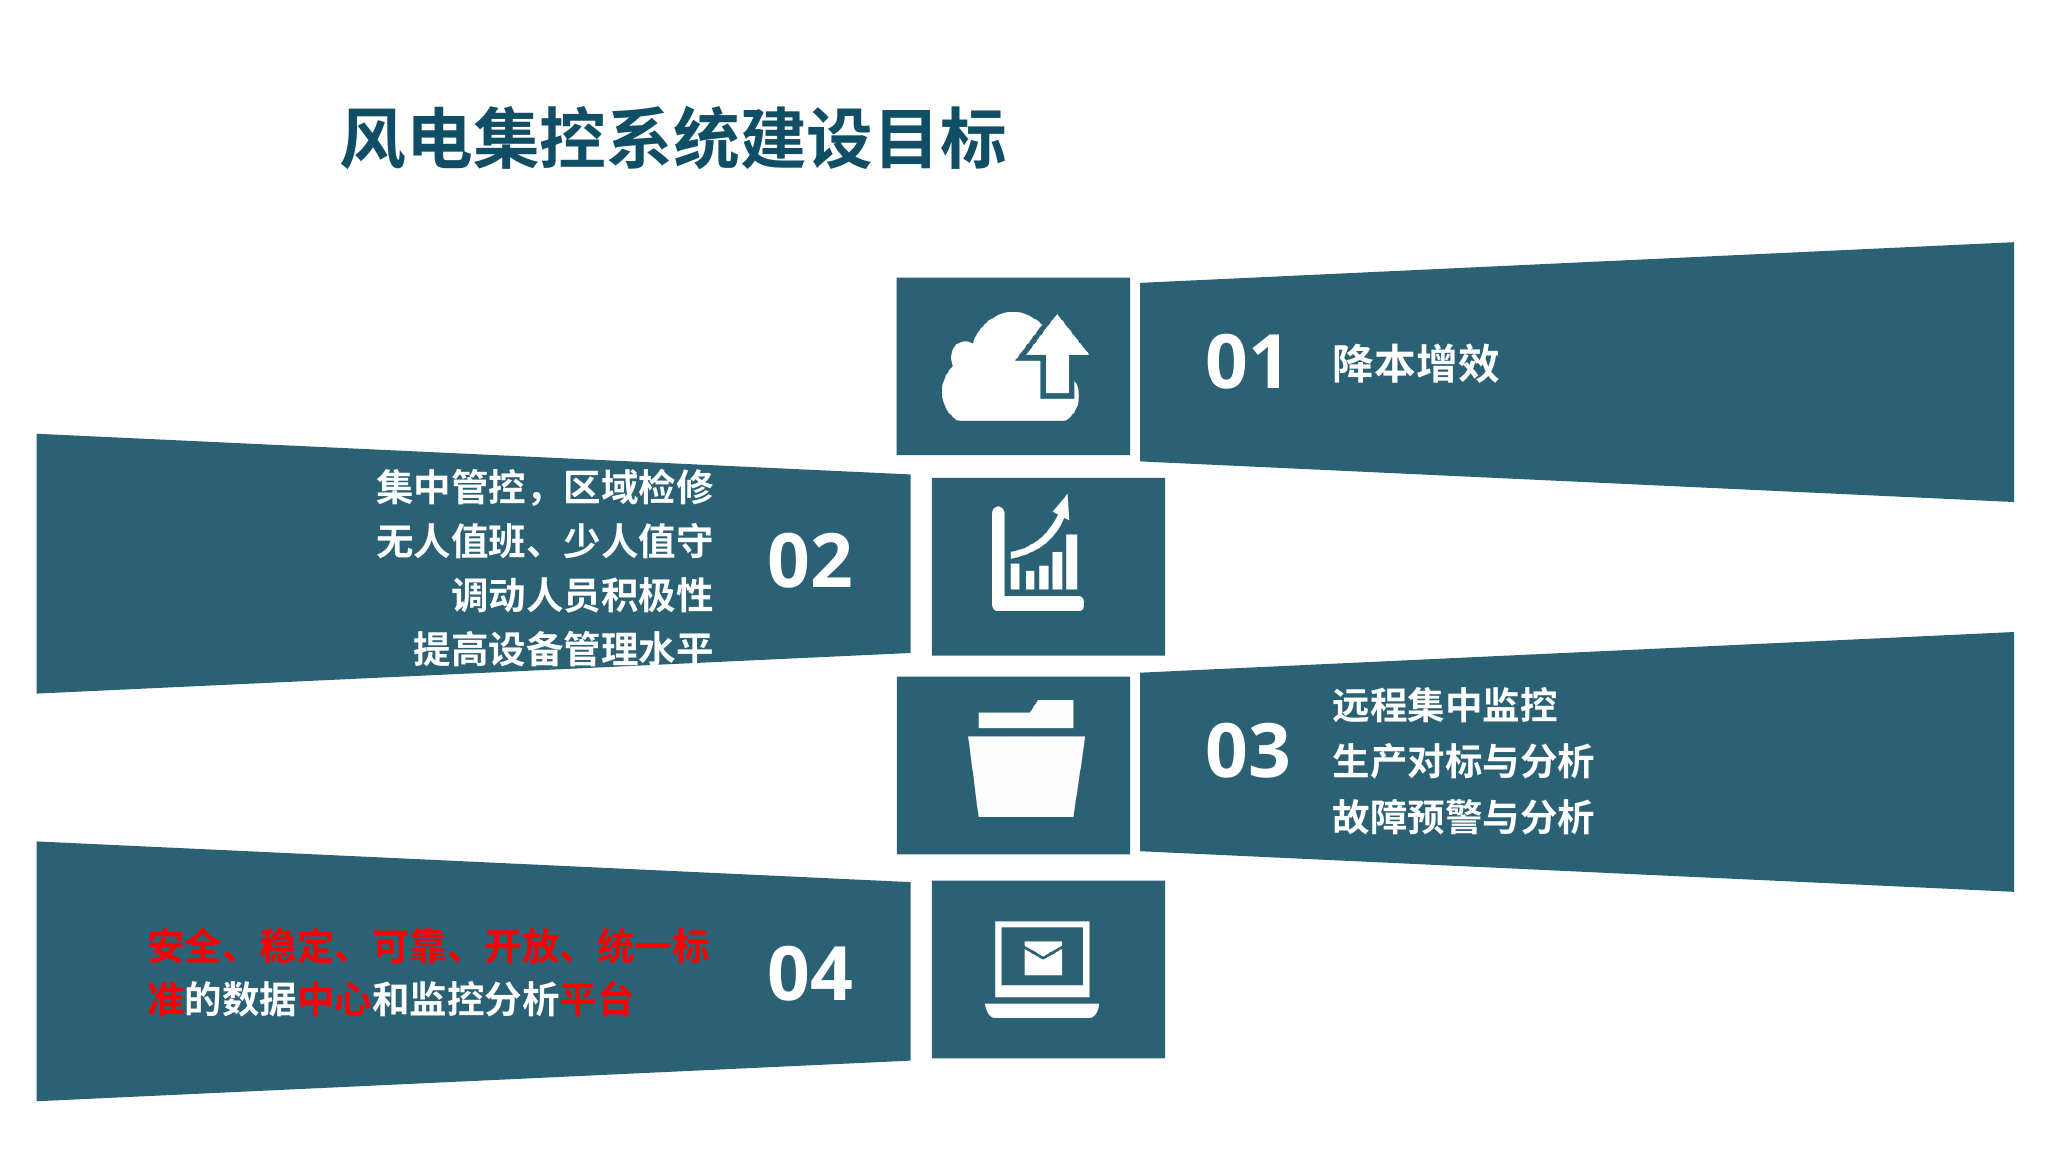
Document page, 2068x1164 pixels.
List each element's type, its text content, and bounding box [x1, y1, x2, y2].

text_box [36, 841, 1166, 1102]
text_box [896, 631, 2015, 892]
text_box 风电集控系统建设目标 [325, 89, 1635, 185]
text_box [896, 242, 2015, 502]
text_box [0, 433, 1166, 694]
